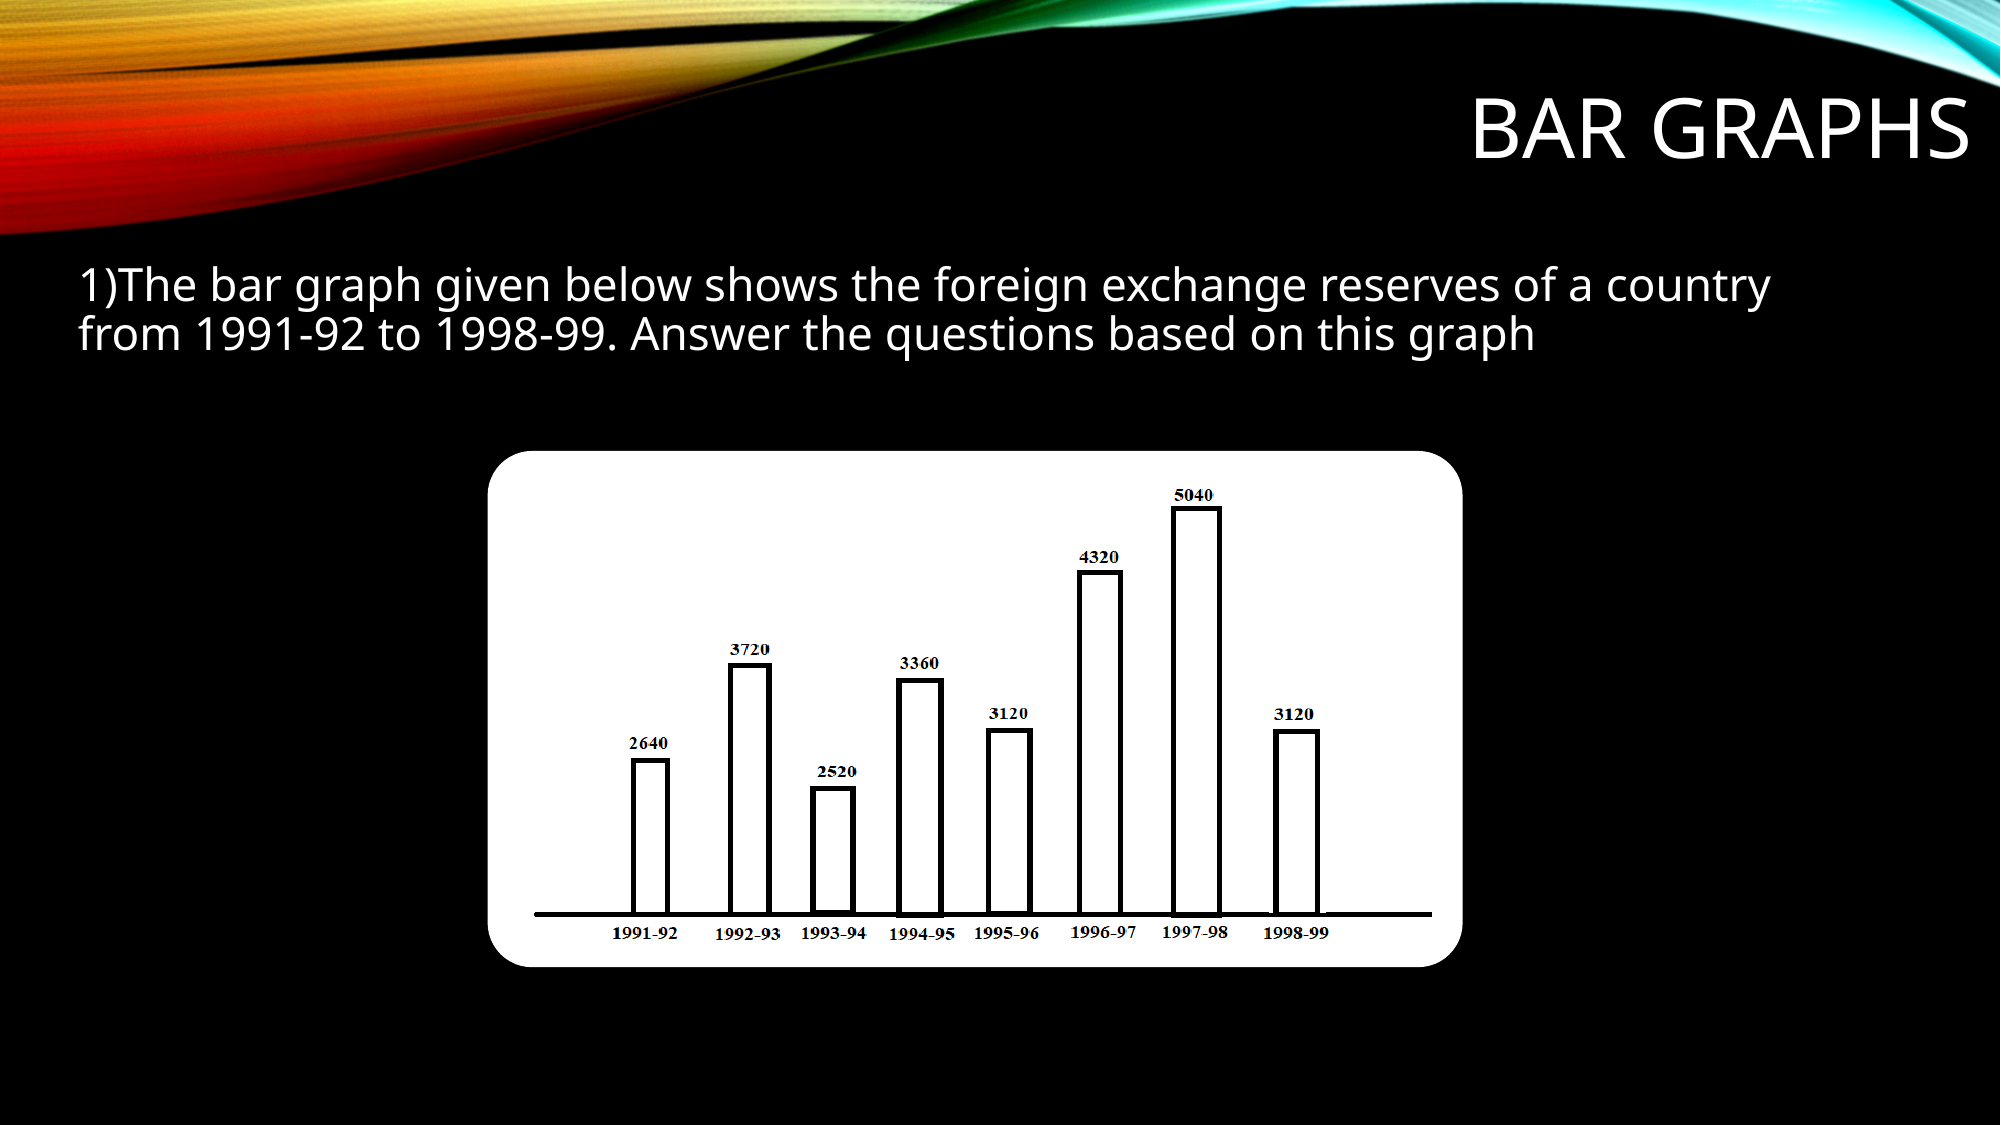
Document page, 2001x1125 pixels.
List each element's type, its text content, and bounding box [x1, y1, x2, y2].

list 1)The bar graph given below shows the foreign exchange reserves of a country from 1991-92 to 1998-99. Answer the questions based on this graph [62, 254, 1888, 1021]
picture [487, 450, 1463, 968]
title Bar Graphs [575, 75, 1988, 289]
picture [0, 0, 2000, 237]
